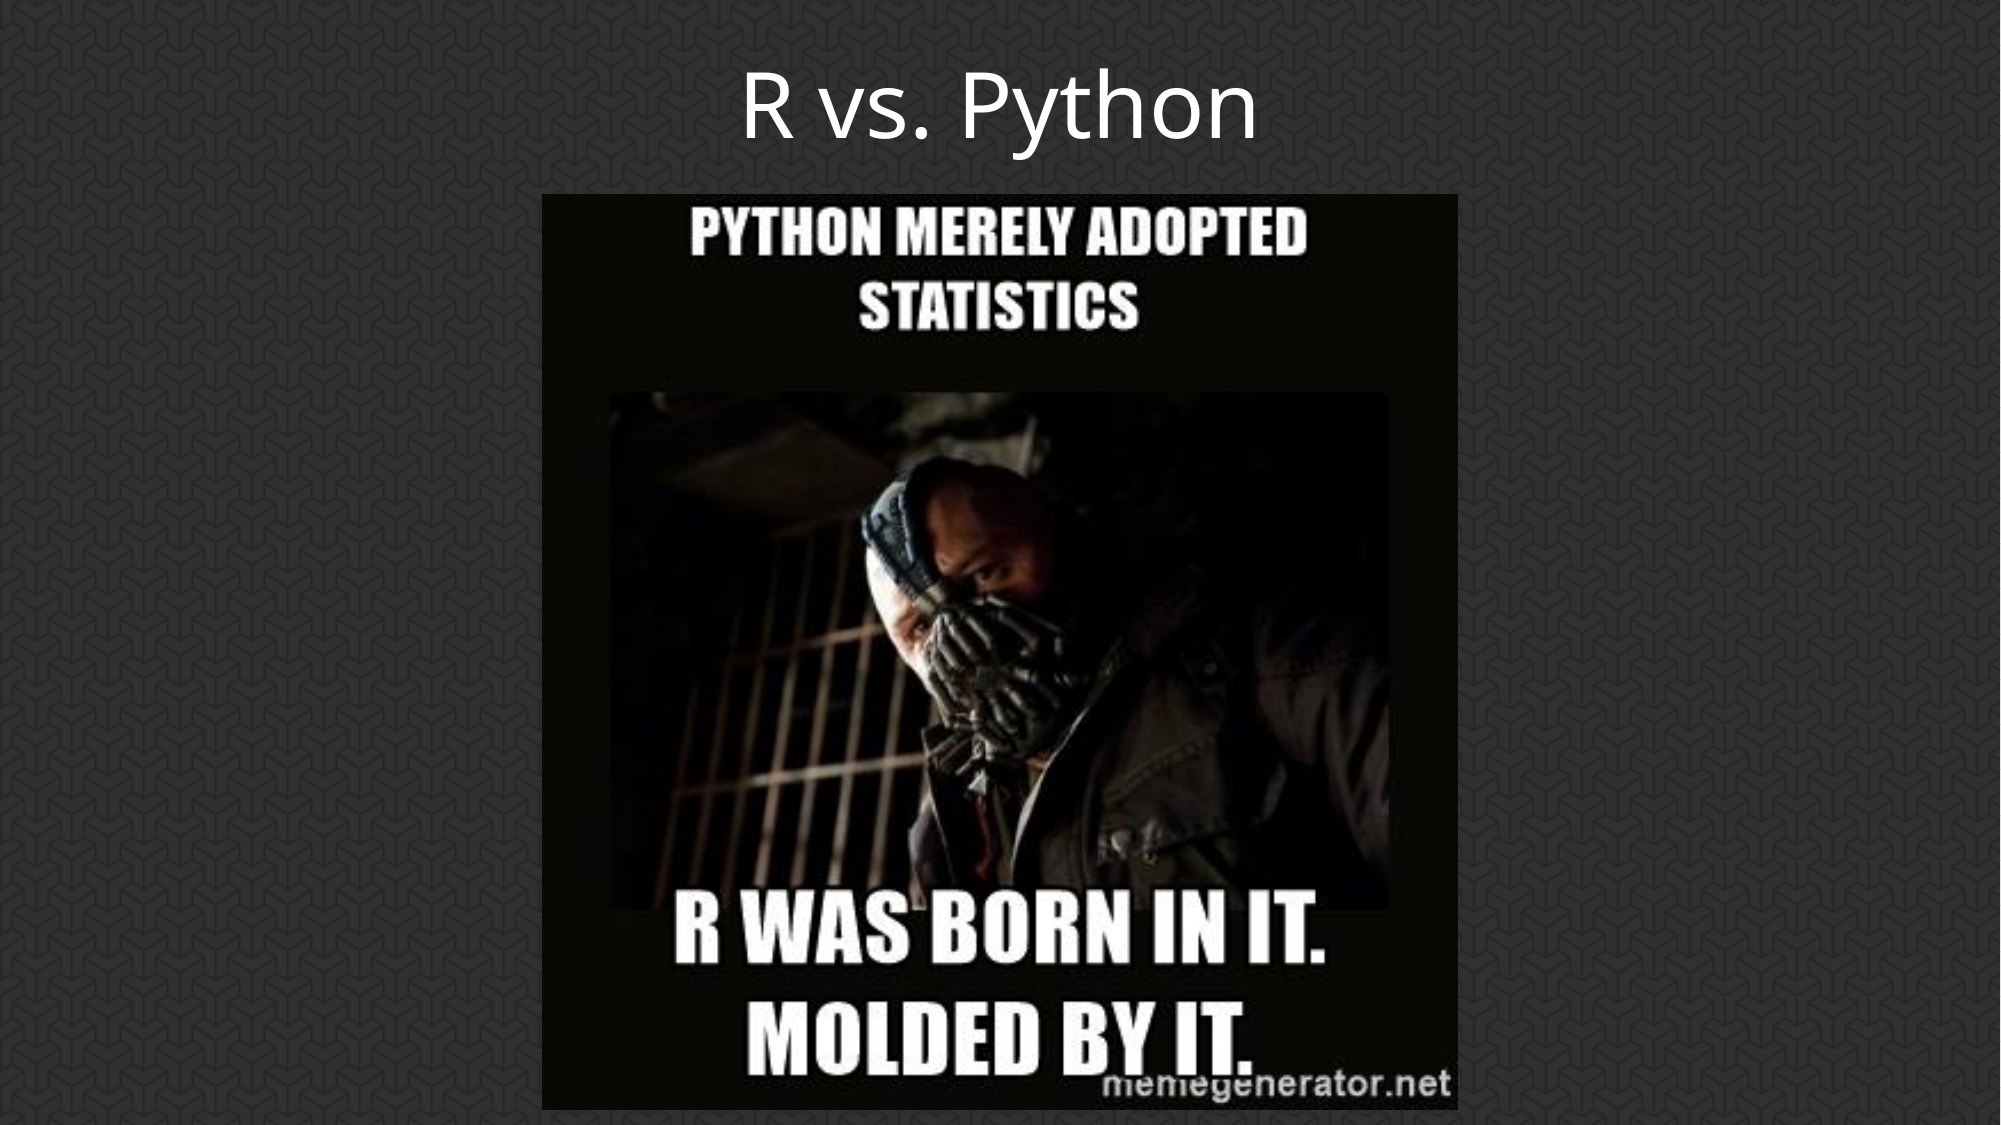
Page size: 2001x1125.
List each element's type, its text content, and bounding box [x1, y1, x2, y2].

picture [0, 0, 2001, 1125]
title R vs. Python [672, 0, 1328, 194]
